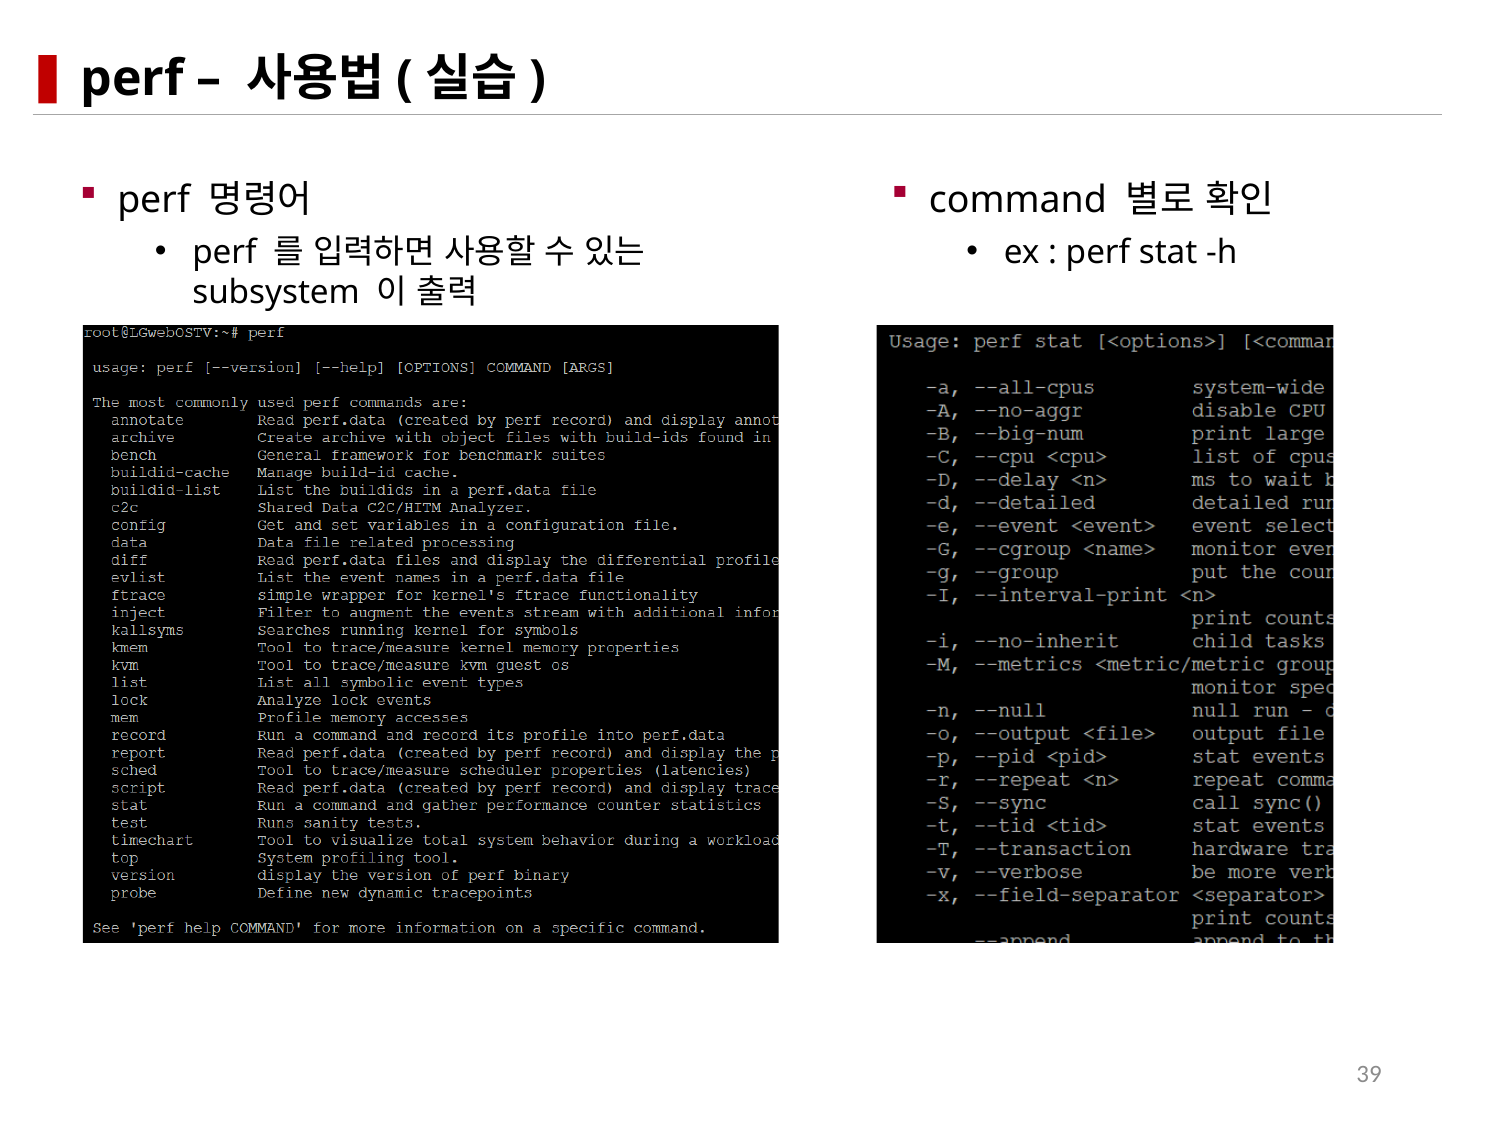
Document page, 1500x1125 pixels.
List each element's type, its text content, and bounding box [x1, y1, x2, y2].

title perf – 사용법(실습) [65, 49, 1443, 110]
picture [82, 325, 779, 943]
text_box command 별로 확인 ex : perf stat -h [876, 167, 1399, 1032]
slide_number 39 [1059, 1042, 1397, 1103]
list perf 명령어 perf 를 입력하면 사용할 수 있는 subsystem 이 출력 [64, 167, 699, 1032]
picture [876, 325, 1334, 943]
